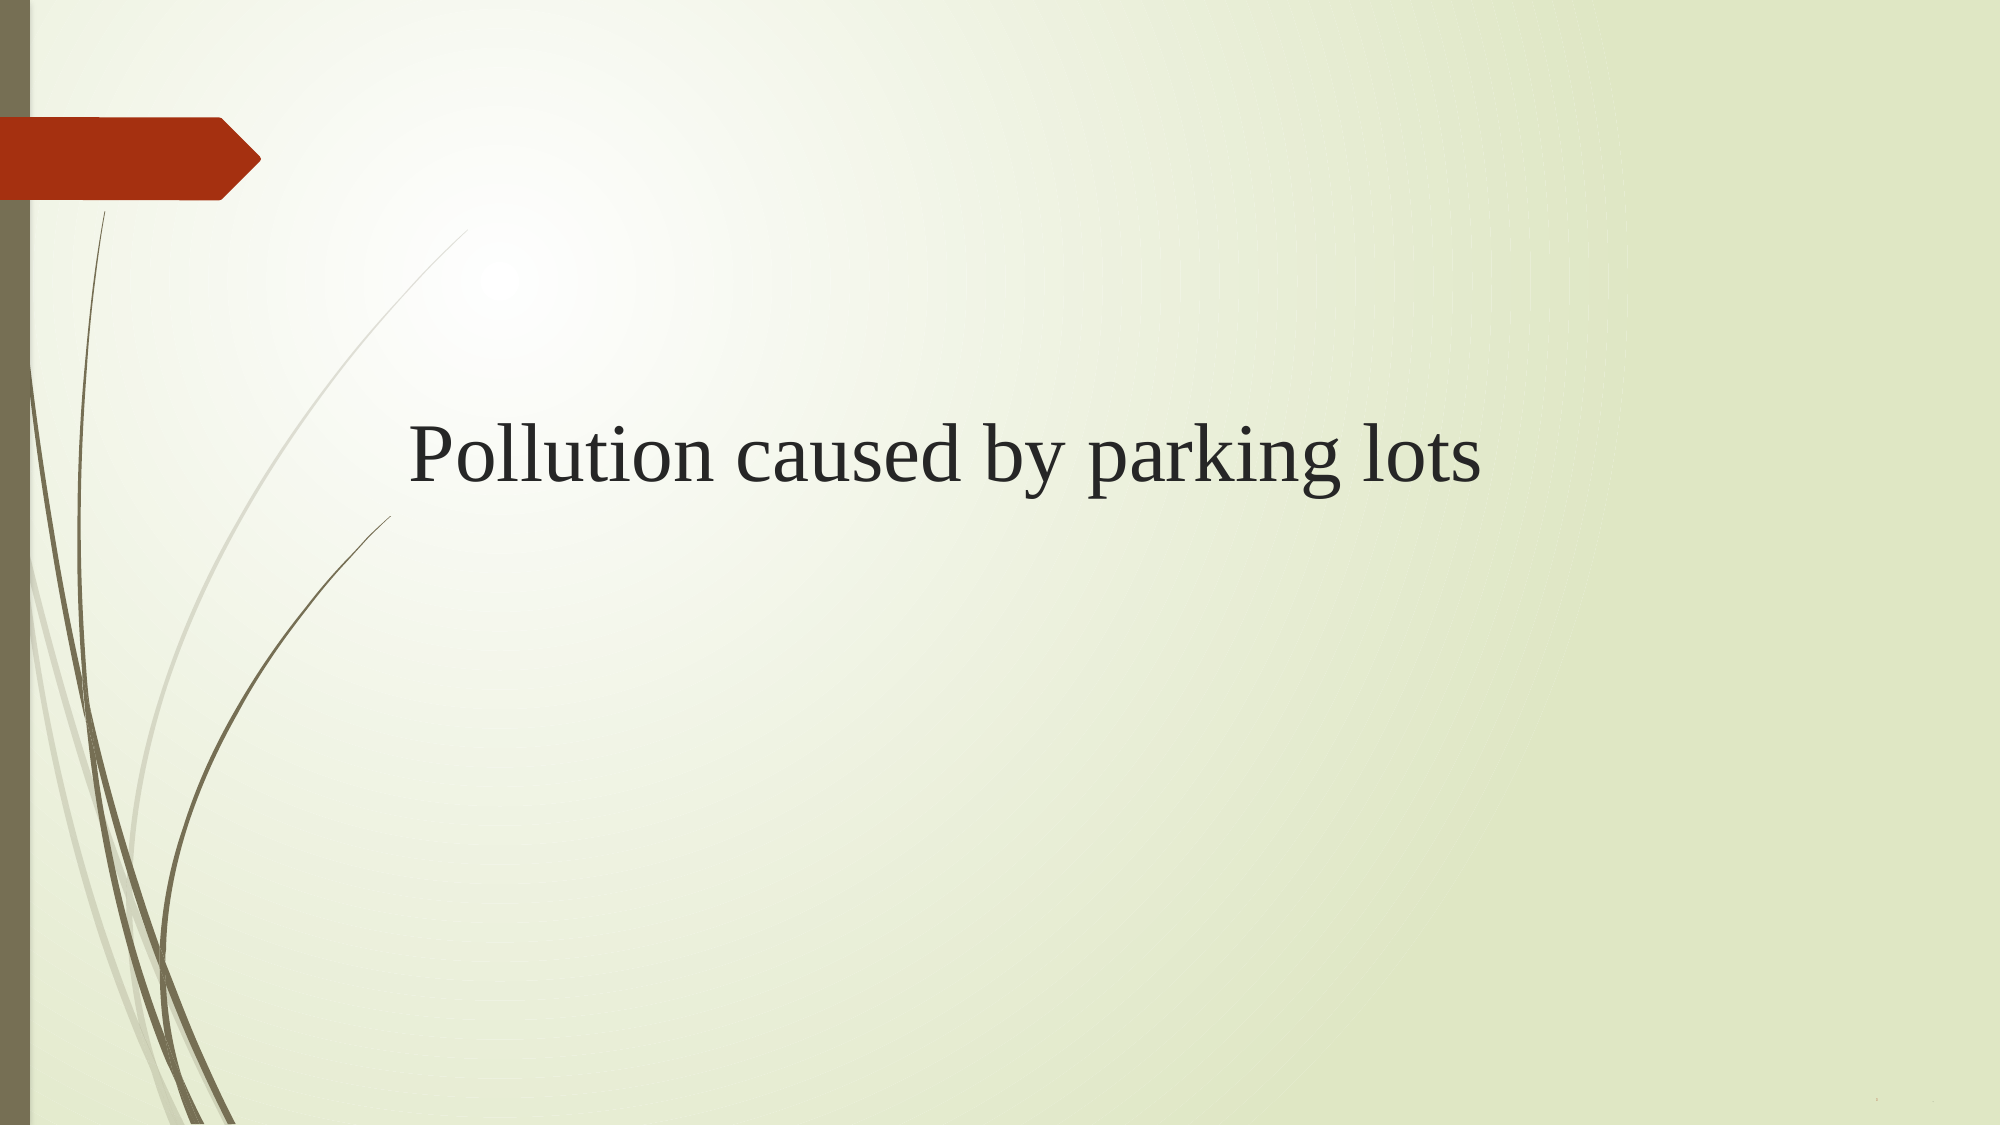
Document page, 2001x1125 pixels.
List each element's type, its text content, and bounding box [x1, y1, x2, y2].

list . [1861, 1090, 1898, 1112]
title Pollution caused by parking lots [129, 390, 1764, 579]
